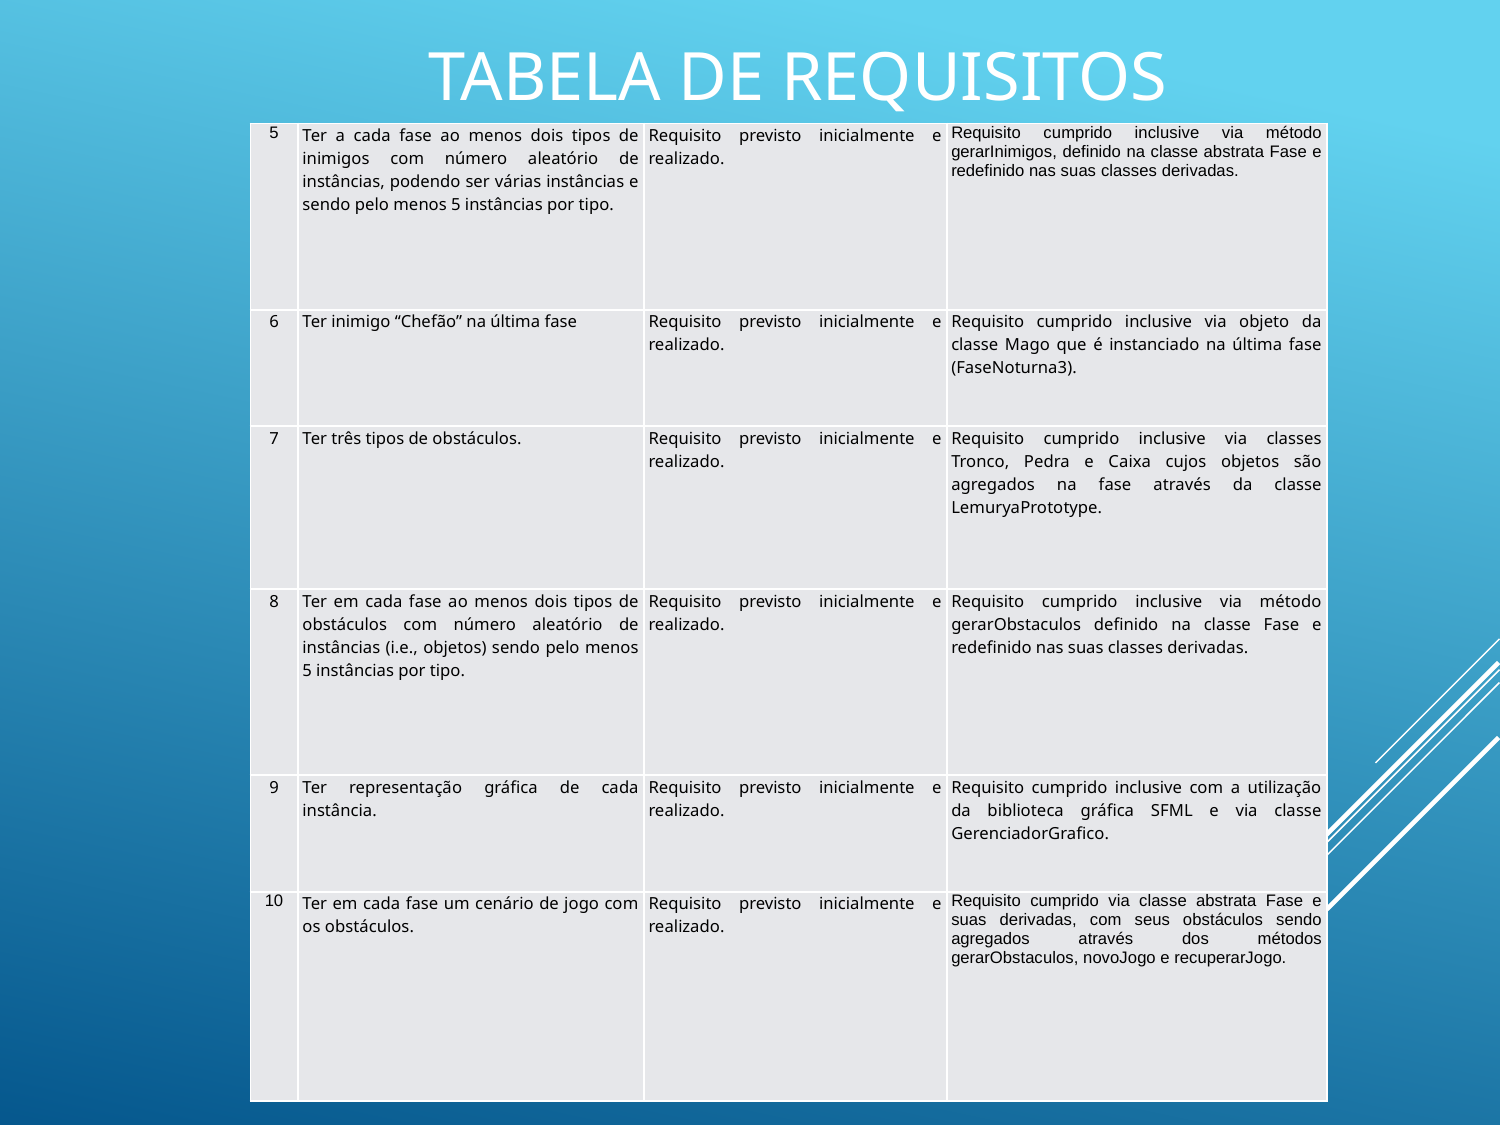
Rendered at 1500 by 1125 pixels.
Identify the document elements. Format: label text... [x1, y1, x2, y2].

table_cell Requisito cumprido via classe abstrata Fase e suas derivadas, com seus obstáculos sendo agregados através dos métodos gerarObstaculos, novoJogo e recuperarJogo. [948, 893, 1326, 1100]
table_cell Requisito previsto inicialmente e realizado. [645, 893, 946, 1100]
table_header 5 [251, 124, 297, 309]
title TABELA DE REQUISITOS [413, 0, 1489, 167]
table_cell Requisito cumprido inclusive via método gerarObstaculos definido na classe Fase e redefinido nas suas classes derivadas. [948, 590, 1326, 774]
table_cell 8 [251, 590, 297, 774]
table_cell Ter inimigo “Chefão” na última fase [299, 311, 643, 425]
table_cell Requisito cumprido inclusive via classes Tronco, Pedra e Caixa cujos objetos são agregados na fase através da classe LemuryaPrototype. [948, 427, 1326, 588]
table_cell 7 [251, 427, 297, 588]
table_header Ter a cada fase ao menos dois tipos de inimigos com número aleatório de instâncias, podendo ser várias instâncias e sendo pelo menos 5 instâncias por tipo. [299, 124, 643, 309]
table_cell Requisito cumprido inclusive via objeto da classe Mago que é instanciado na última fase (FaseNoturna3). [948, 311, 1326, 425]
table_cell Ter em cada fase ao menos dois tipos de obstáculos com número aleatório de instâncias (i.e., objetos) sendo pelo menos 5 instâncias por tipo. [299, 590, 643, 774]
table_cell Requisito previsto inicialmente e realizado. [645, 311, 946, 425]
table_cell 10 [251, 893, 297, 1100]
table_cell Requisito cumprido inclusive com a utilização da biblioteca gráfica SFML e via classe GerenciadorGrafico. [948, 776, 1326, 891]
table_cell Ter em cada fase um cenário de jogo com os obstáculos. [299, 893, 643, 1100]
table_cell Requisito previsto inicialmente e realizado. [645, 590, 946, 774]
table_header Requisito previsto inicialmente e realizado. [645, 124, 946, 309]
table_cell 6 [251, 311, 297, 425]
table_cell 9 [251, 776, 297, 891]
table_cell Ter três tipos de obstáculos. [299, 427, 643, 588]
table_cell Ter representação gráfica de cada instância. [299, 776, 643, 891]
table_cell Requisito previsto inicialmente e realizado. [645, 776, 946, 891]
table_cell Requisito previsto inicialmente e realizado. [645, 427, 946, 588]
table_header Requisito cumprido inclusive via método gerarInimigos, definido na classe abstrata Fase e redefinido nas suas classes derivadas. [948, 124, 1326, 309]
